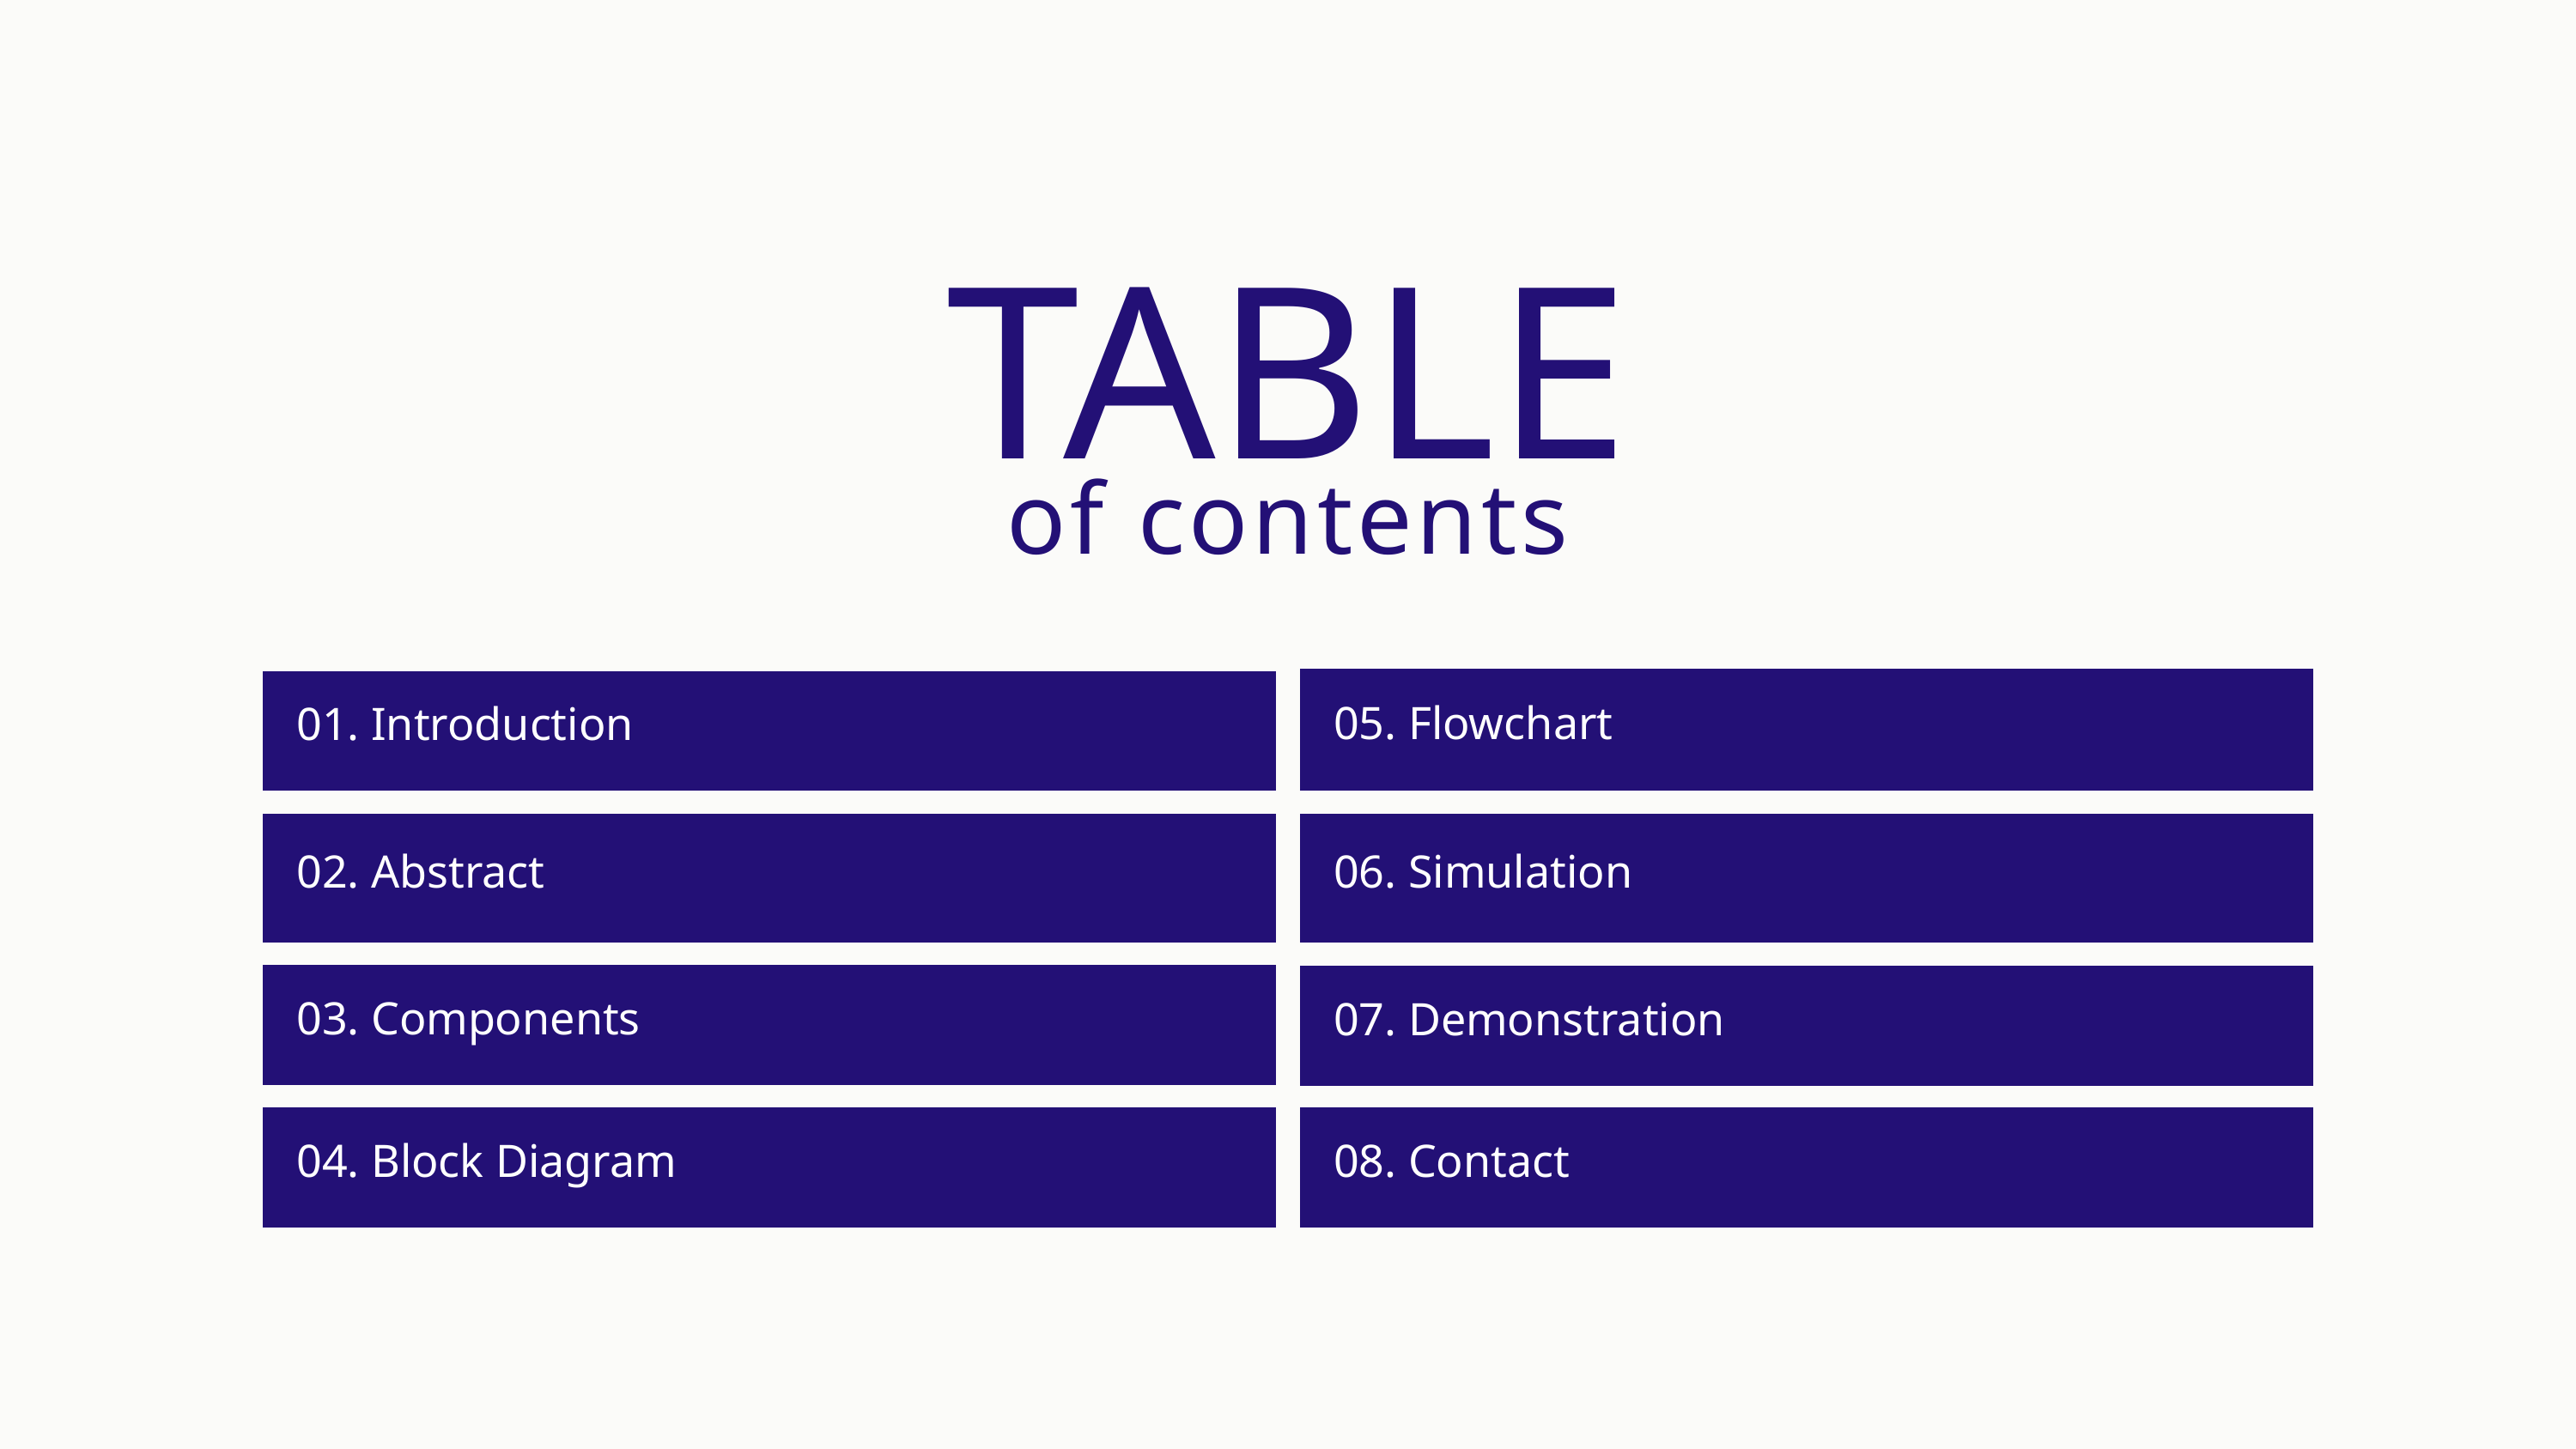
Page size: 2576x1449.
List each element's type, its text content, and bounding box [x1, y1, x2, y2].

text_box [262, 1106, 1277, 1228]
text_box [1299, 668, 2314, 791]
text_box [262, 965, 1277, 1086]
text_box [1299, 965, 2314, 1086]
text_box of contents [804, 435, 1771, 574]
text_box TABLE [494, 172, 2081, 506]
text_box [1299, 813, 2314, 943]
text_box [262, 813, 1277, 943]
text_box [262, 670, 1277, 791]
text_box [1299, 1106, 2314, 1228]
